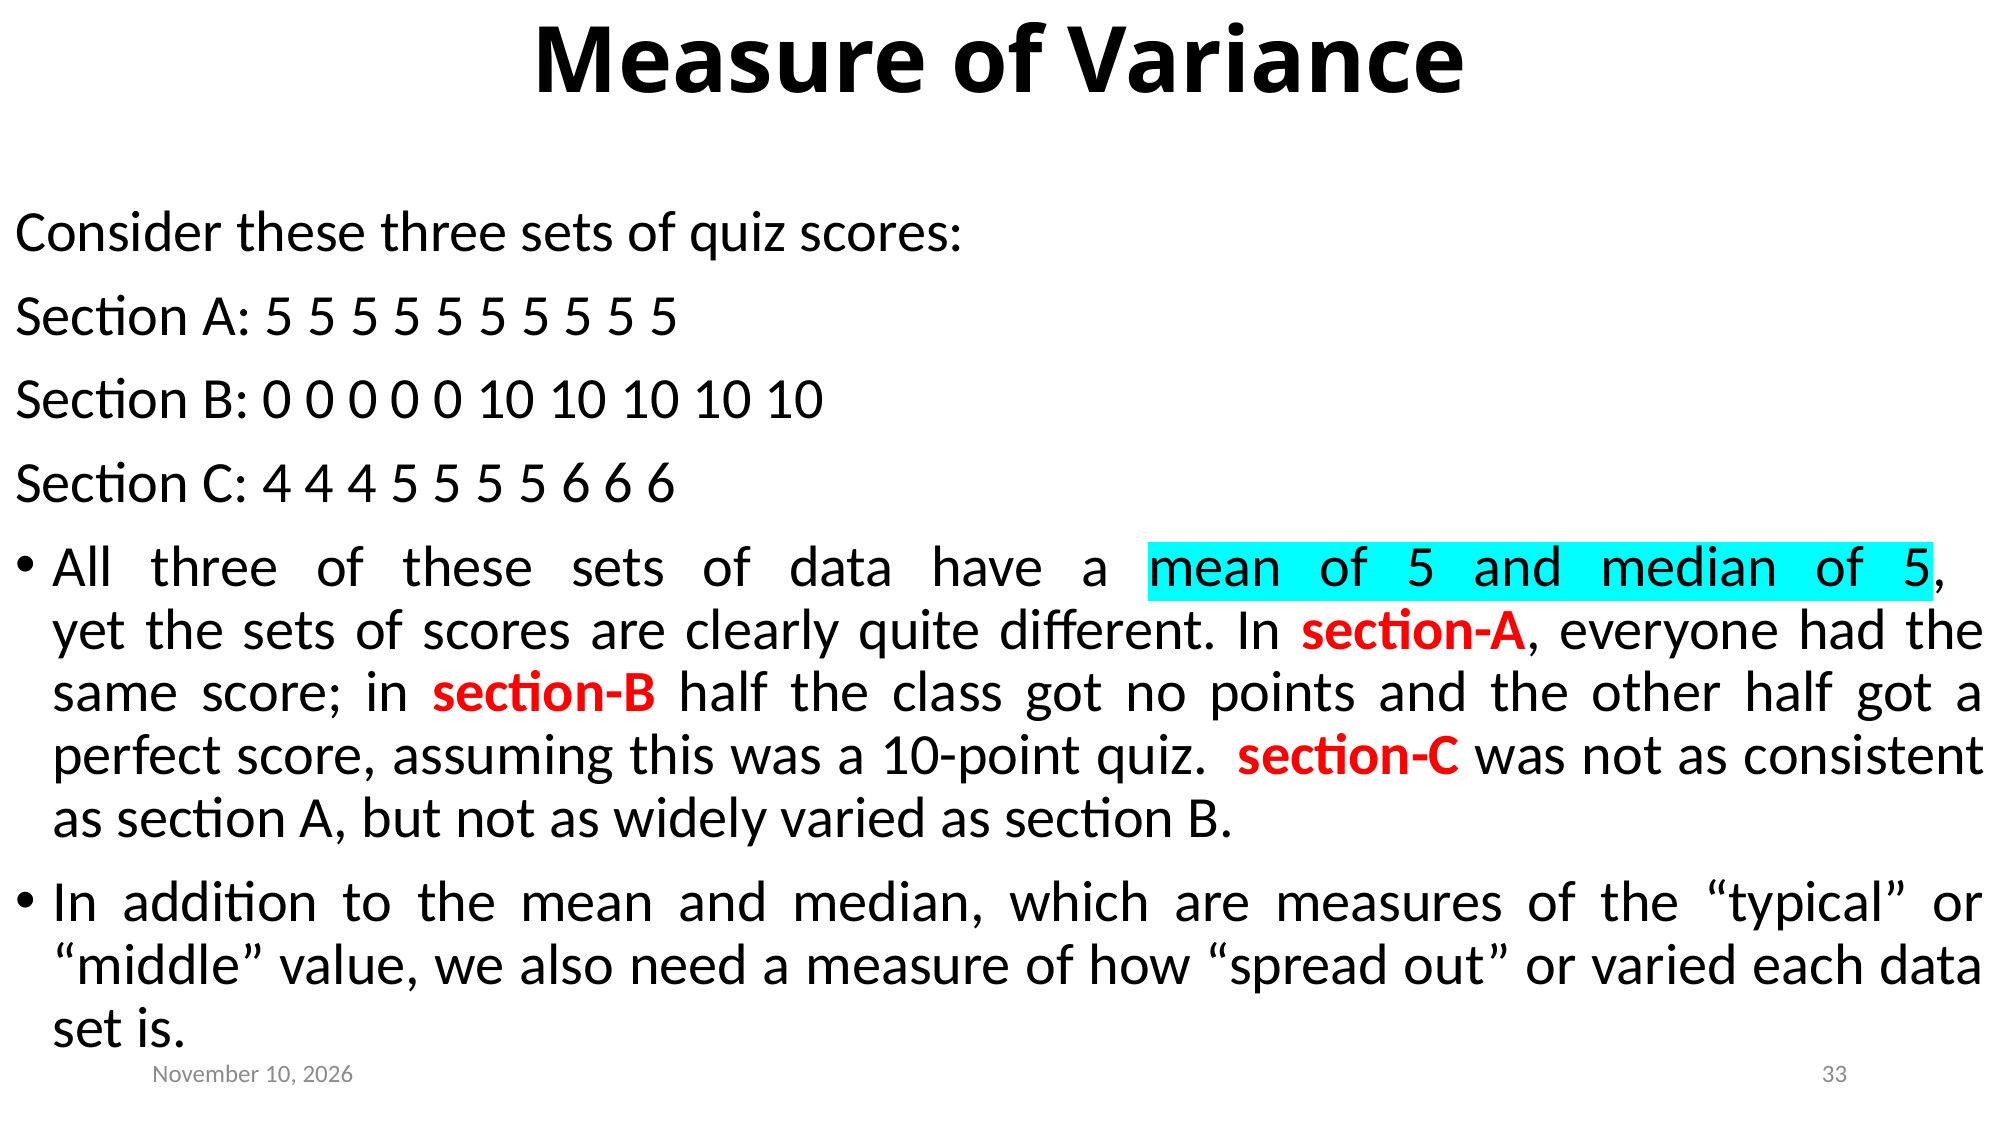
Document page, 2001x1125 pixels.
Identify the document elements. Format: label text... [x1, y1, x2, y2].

list Consider these three sets of quiz scores: Section A: 5 5 5 5 5 5 5 5 5 5 Section B: 0 0 0 0 0 10 10 10 10 10 Section C: 4 4 4 5 5 5 5 6 6 6 All three of these sets of data have a mean of 5 and median of 5, yet the sets of scores are clearly quite different. In section-A, everyone had the same score; in section-B half the class got no points and the other half got a perfect score, assuming this was a 10-point quiz. section-C was not as consistent as section A, but not as widely varied as section B. In addition to the mean and median, which are measures of the “typical” or “middle” value, we also need a measure of how “spread out” or varied each data set is. [0, 193, 2000, 1091]
title Measure of Variance [137, 0, 1863, 172]
slide_number 33 [1412, 1042, 1863, 1103]
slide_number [137, 1042, 588, 1103]
